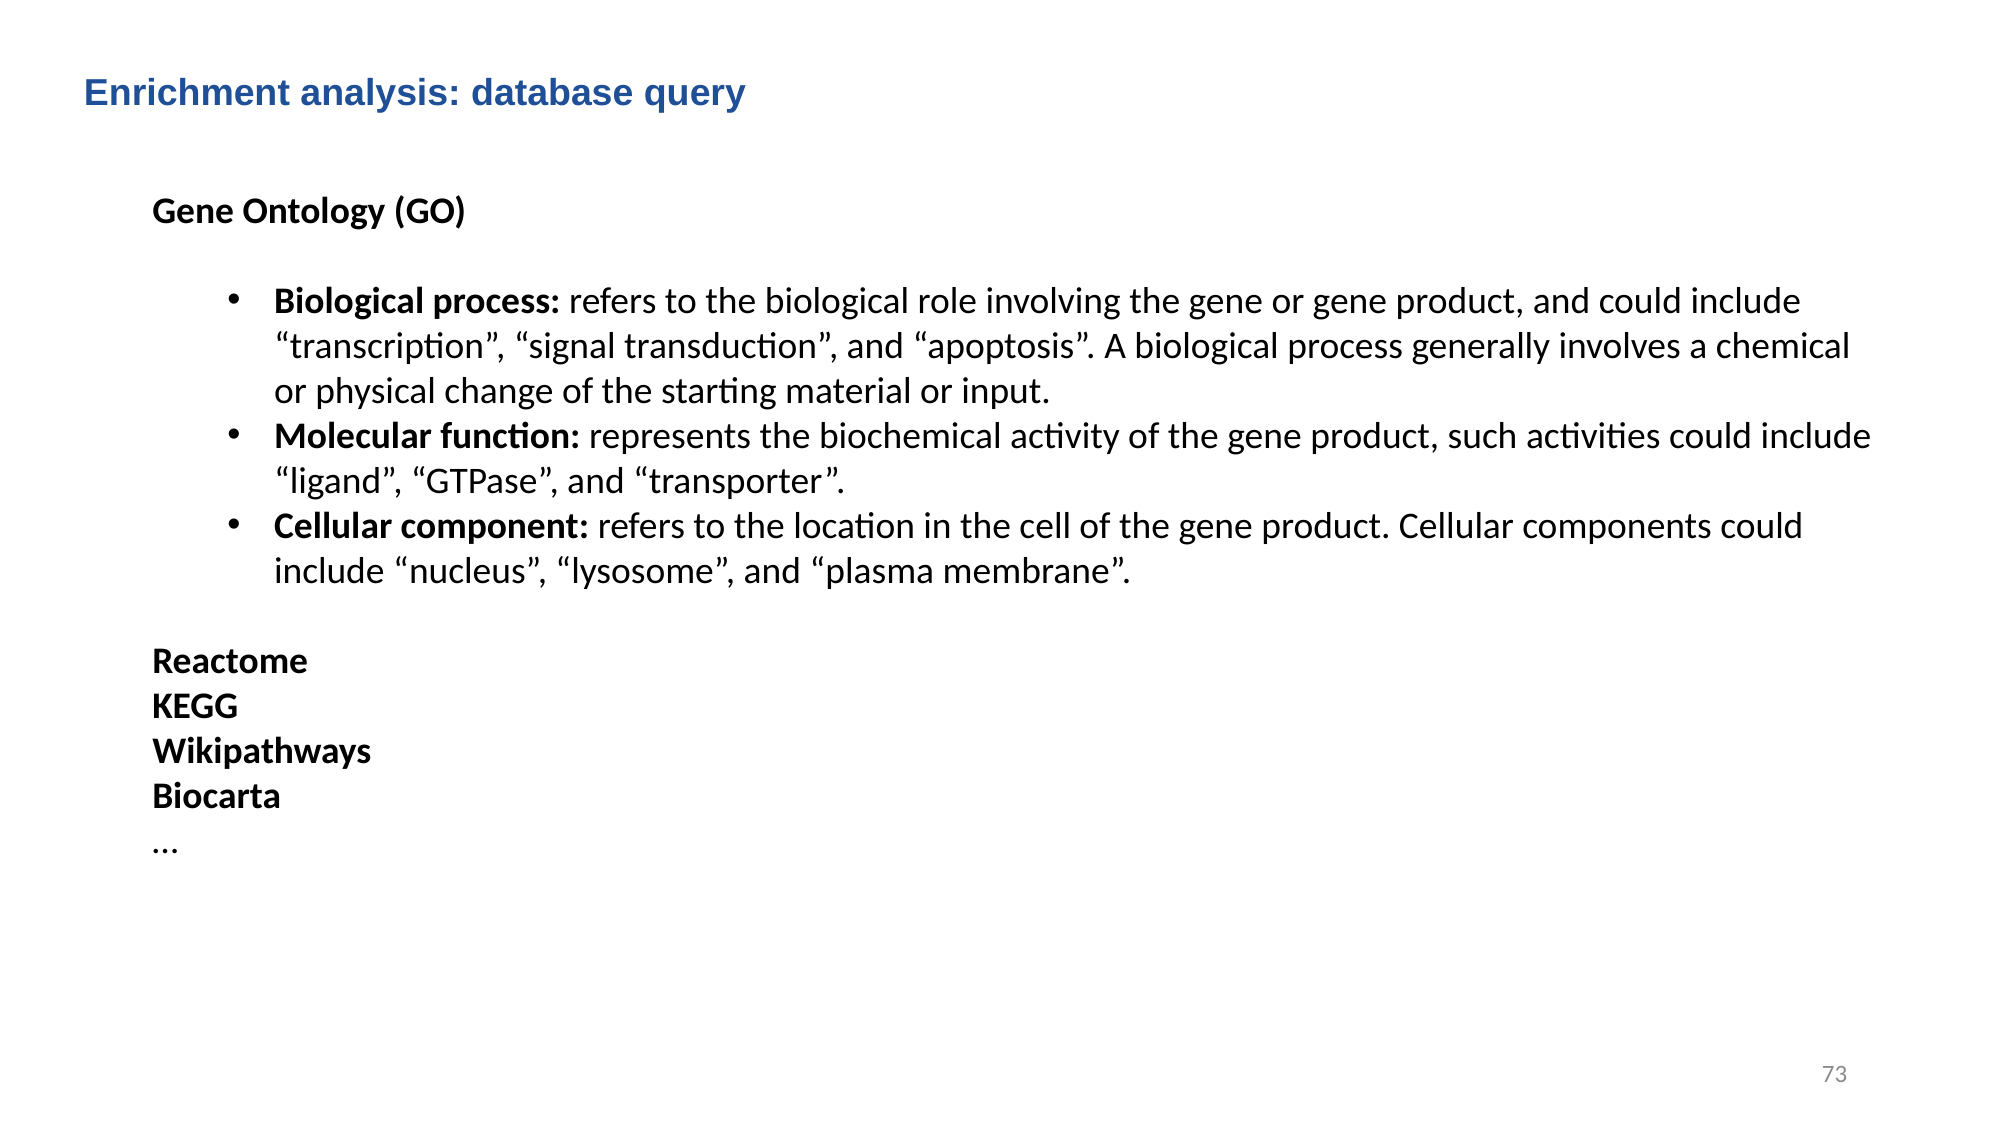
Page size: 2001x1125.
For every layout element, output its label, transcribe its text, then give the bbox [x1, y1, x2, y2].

slide_number 73 [1412, 1049, 1863, 1103]
text_box Gene Ontology (GO) Biological process: refers to the biological role involving the gene or gene product, and could include “transcription”, “signal transduction”, and “apoptosis”. A biological process generally involves a chemical or physical change of the starting material or input. Molecular function: represents the biochemical activity of the gene product, such activities could include “ligand”, “GTPase”, and “transporter”. Cellular component: refers to the location in the cell of the gene product. Cellular components could include “nucleus”, “lysosome”, and “plasma membrane”. Reactome KEGG Wikipathways Biocarta … [137, 178, 1902, 1049]
text_box Enrichment analysis: database query [69, 60, 1559, 121]
